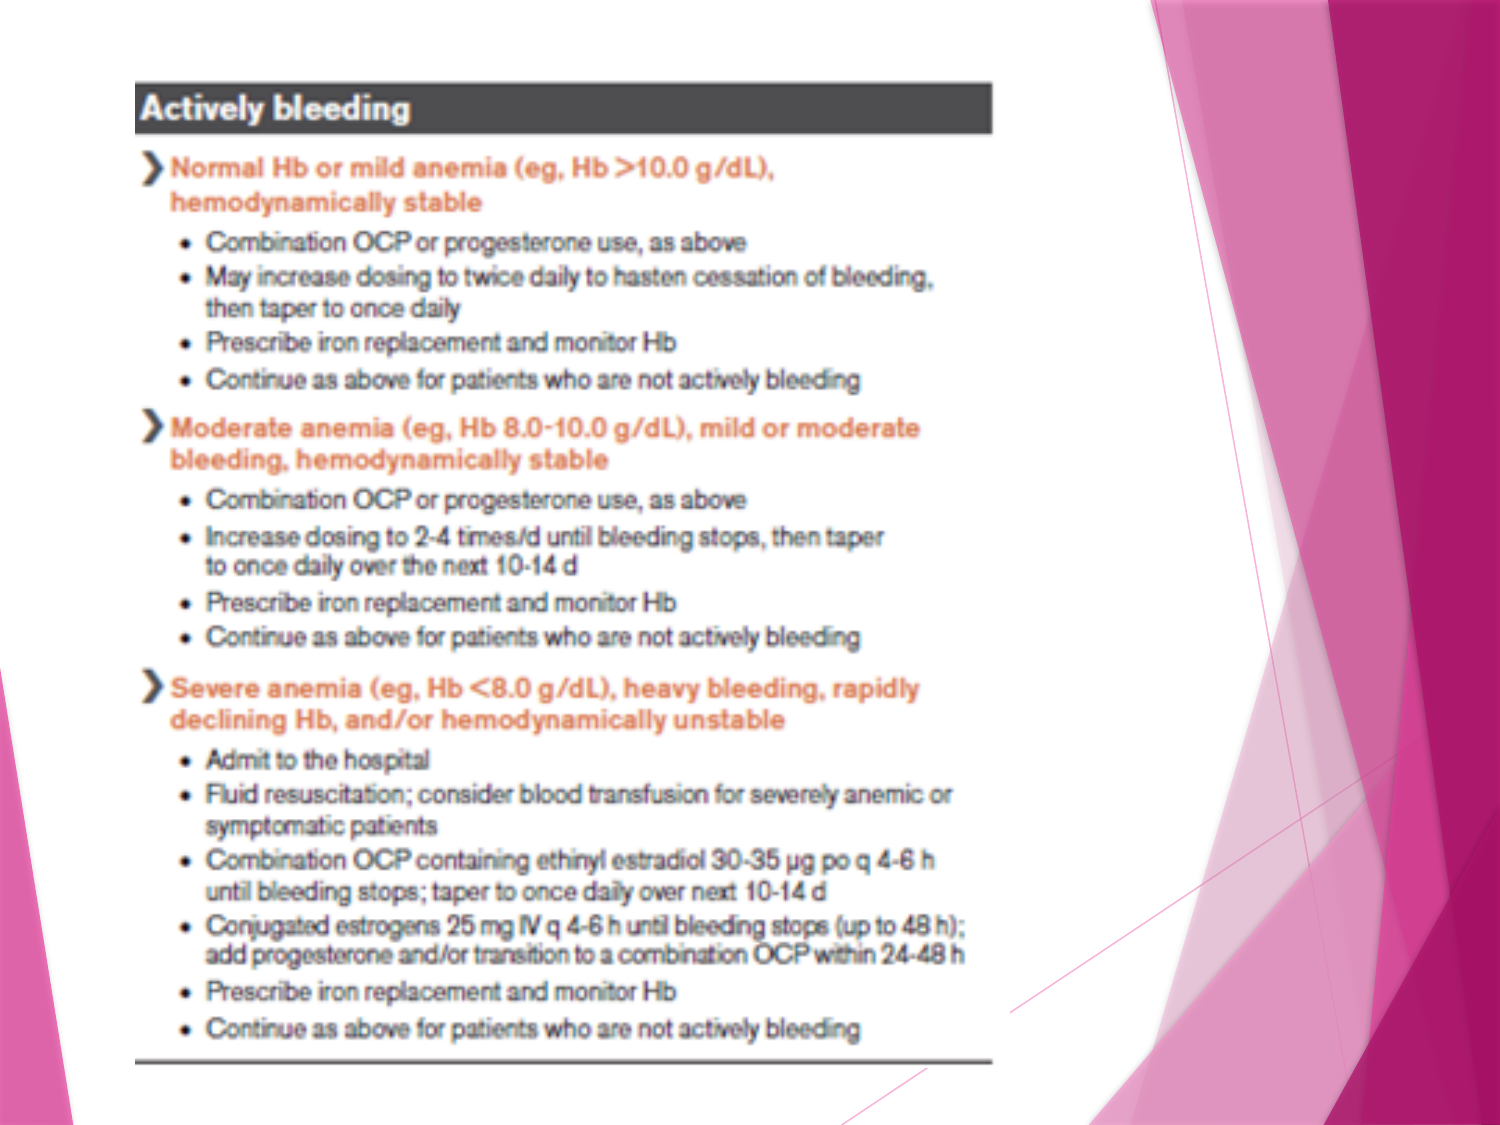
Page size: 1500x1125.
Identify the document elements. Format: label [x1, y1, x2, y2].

picture [135, 56, 1011, 1068]
